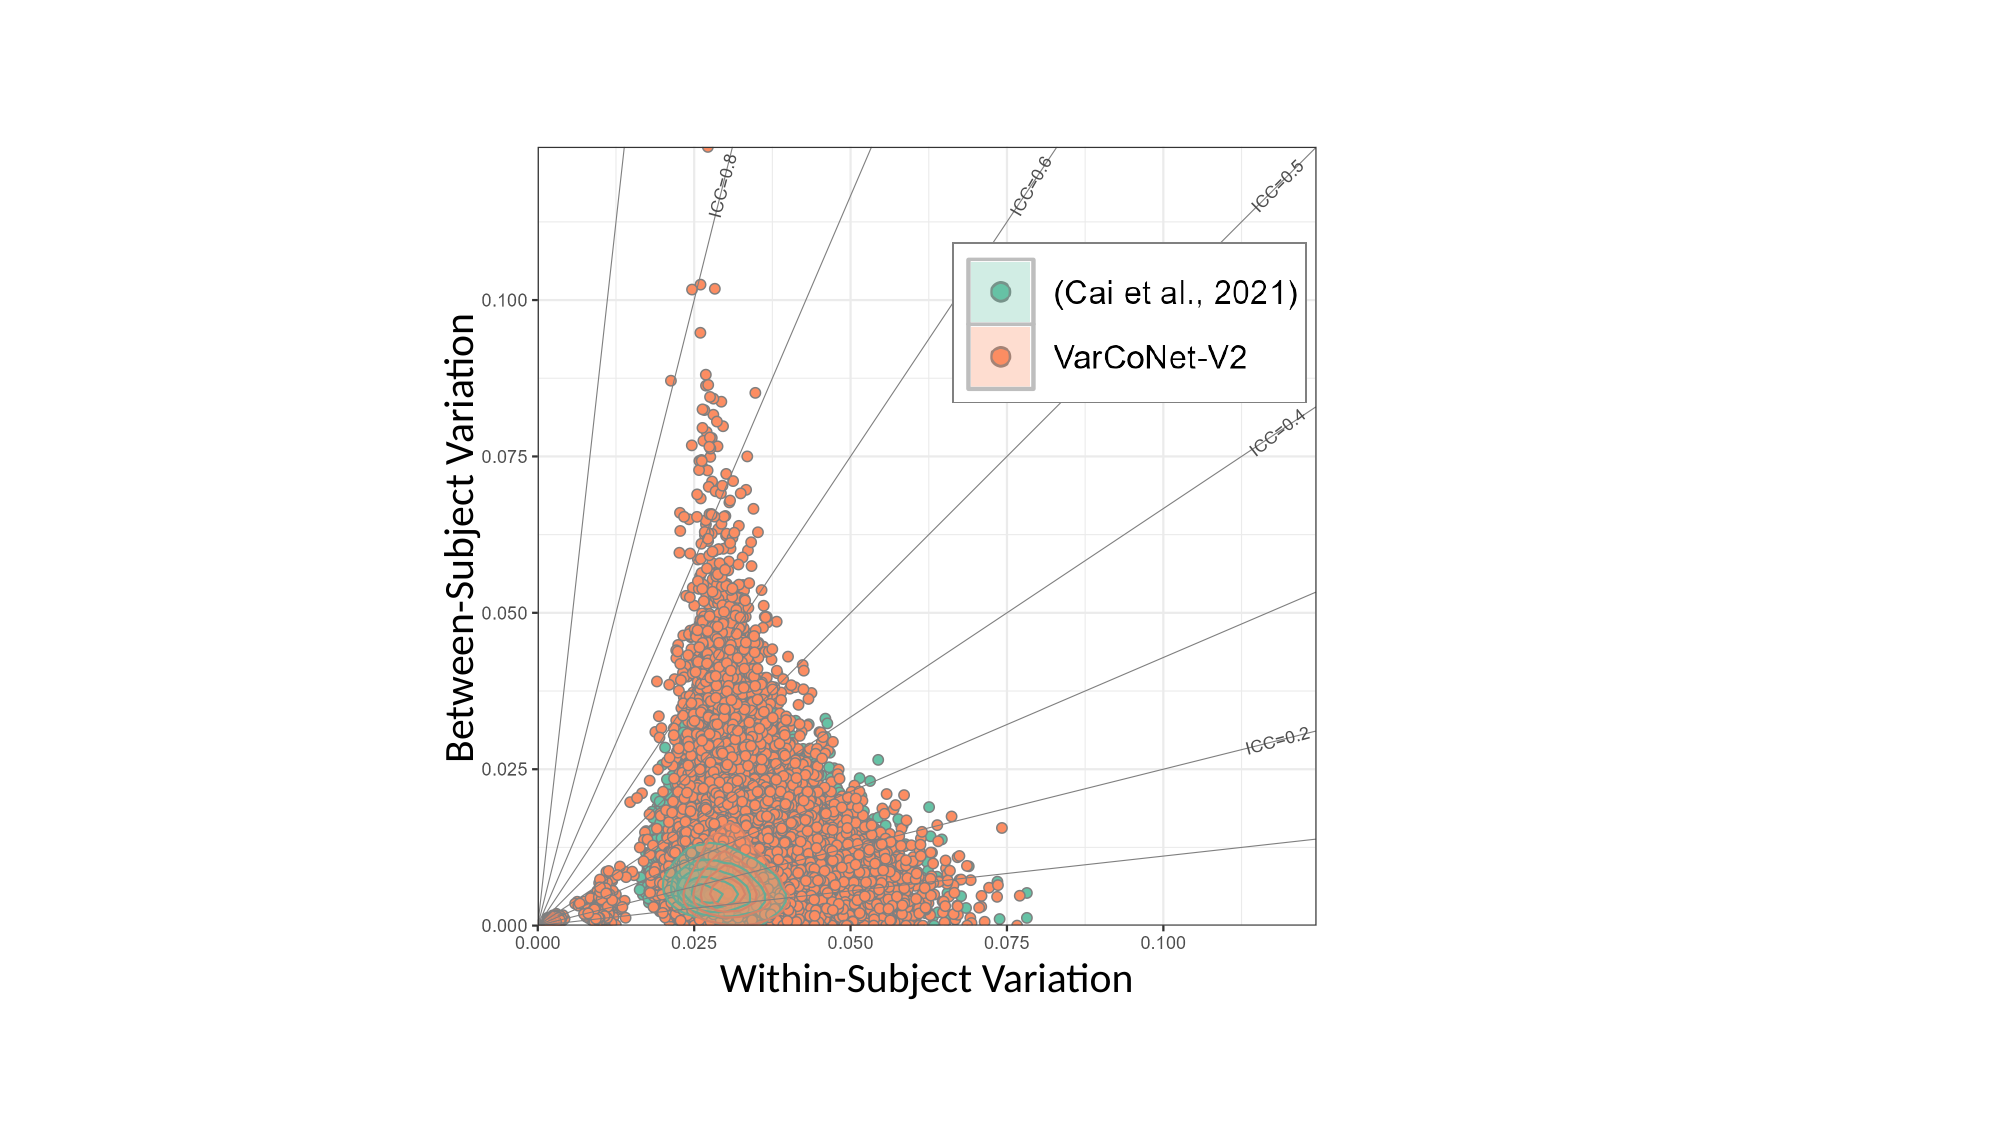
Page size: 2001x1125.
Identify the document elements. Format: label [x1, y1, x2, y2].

text_box [423, 135, 1326, 1010]
